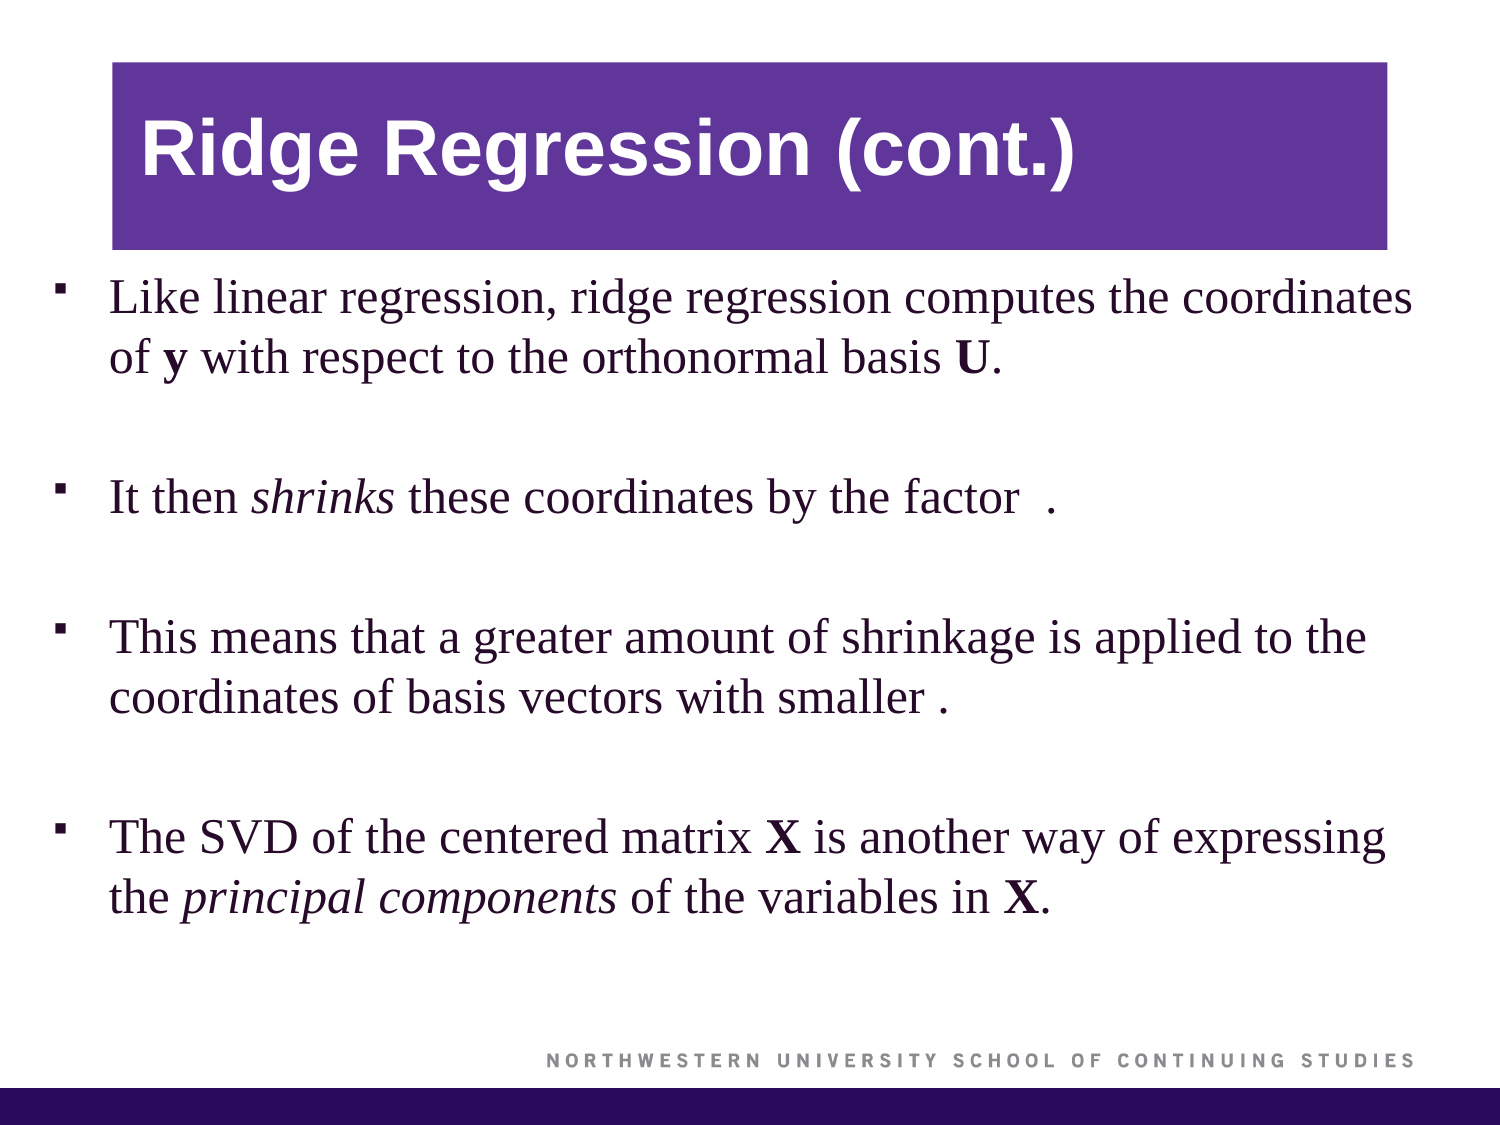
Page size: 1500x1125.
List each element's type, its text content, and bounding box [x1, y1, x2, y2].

picture [0, 0, 1500, 1125]
title Ridge Regression (cont.) [125, 50, 1400, 238]
